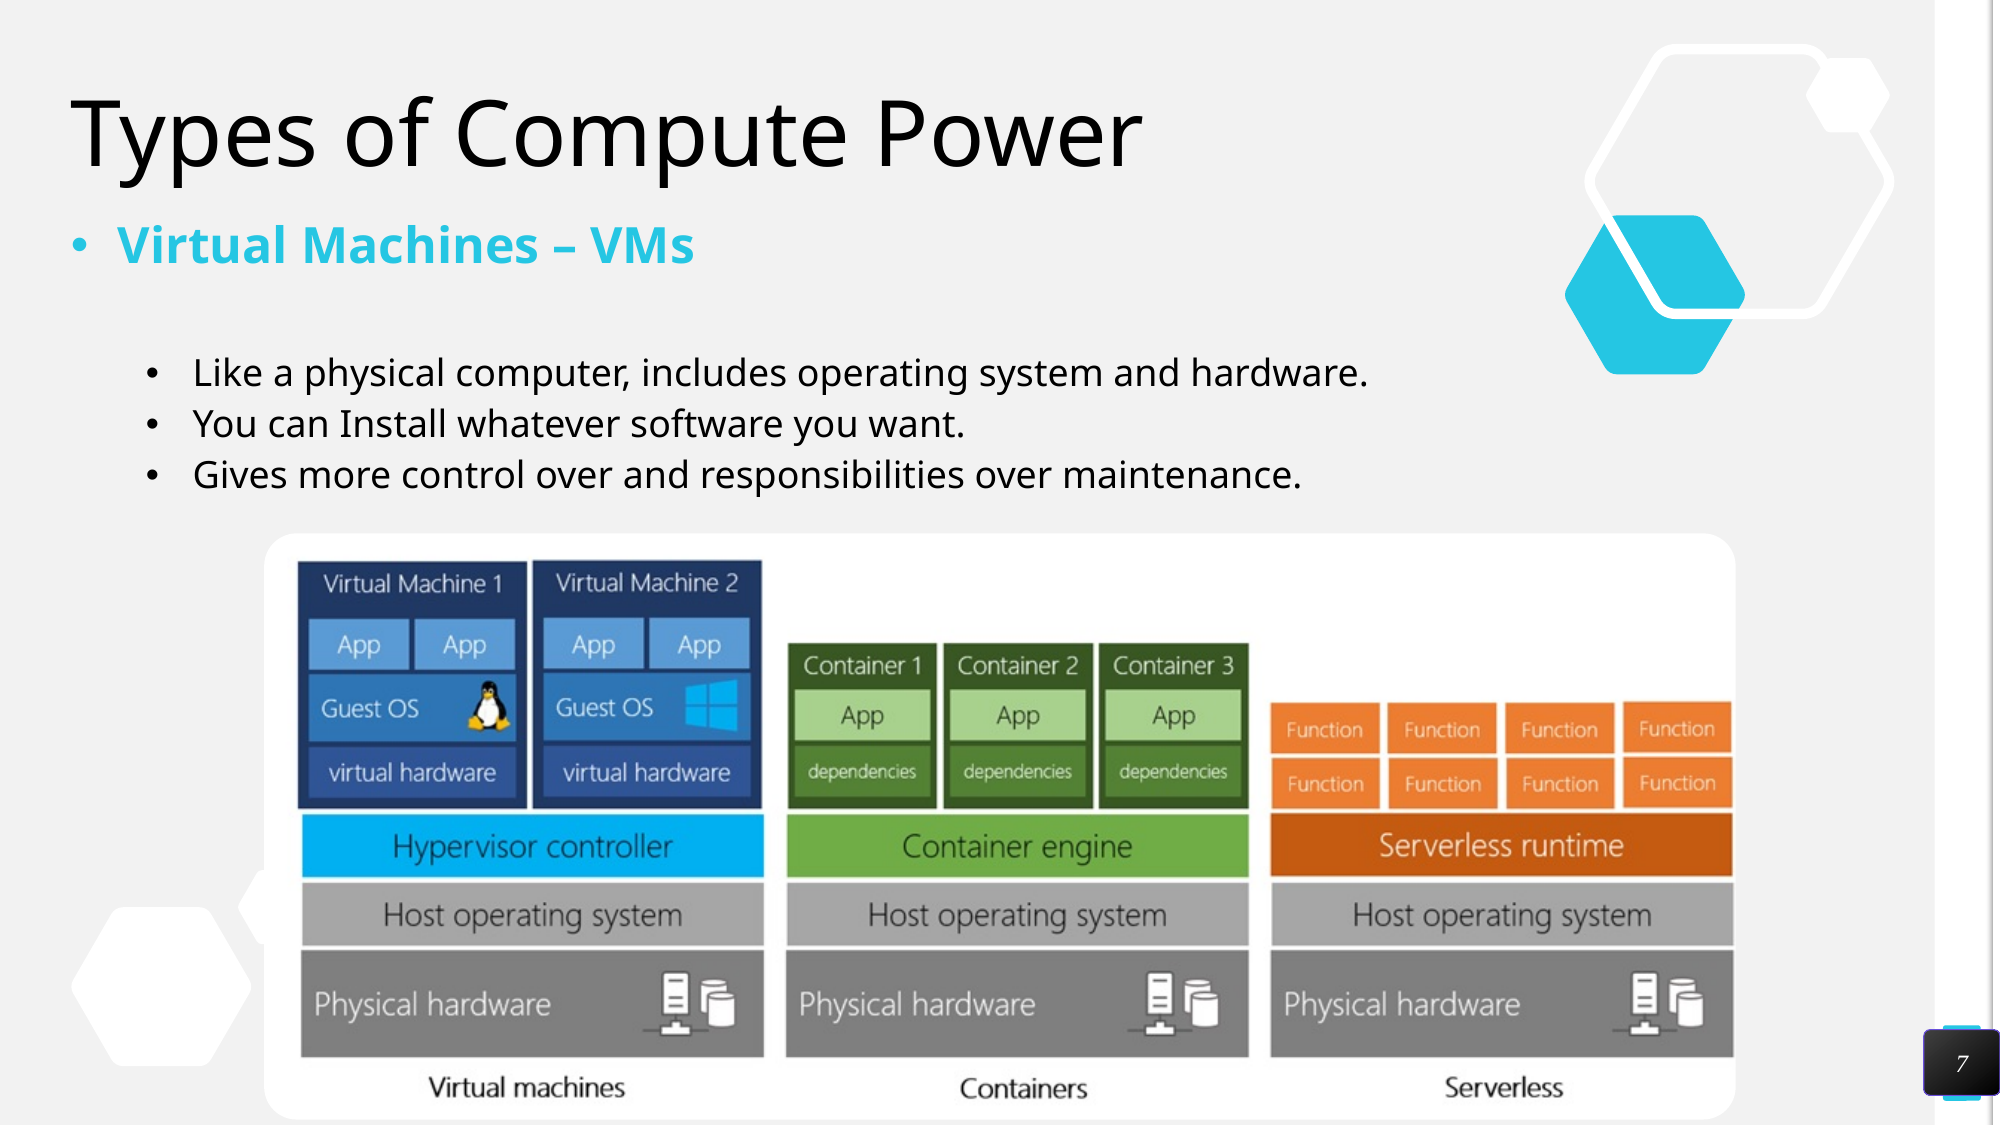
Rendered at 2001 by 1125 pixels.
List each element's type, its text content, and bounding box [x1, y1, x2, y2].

title Types of Compute Power [70, 70, 1532, 187]
picture [264, 533, 1736, 1120]
list Virtual Machines – VMs Like a physical computer, includes operating system and hardware. You can Install whatever software you want. Gives more control over and responsibilities over maintenance. [70, 220, 1585, 534]
slide_number 7 [1923, 1029, 2000, 1096]
